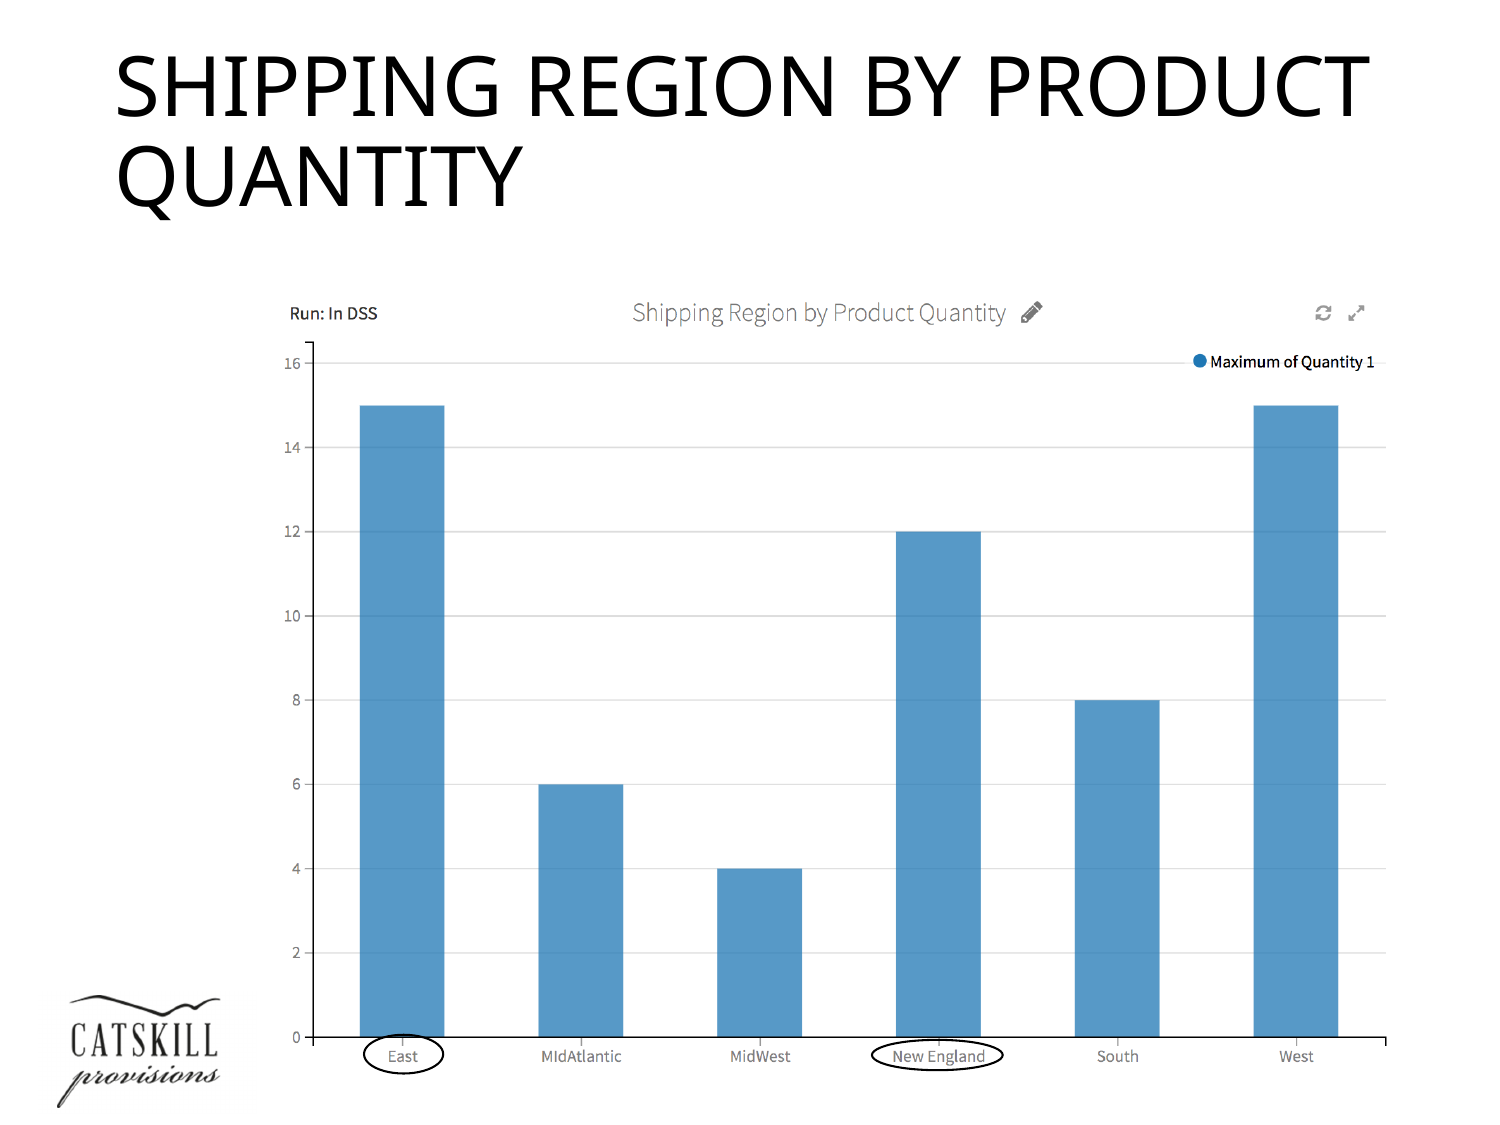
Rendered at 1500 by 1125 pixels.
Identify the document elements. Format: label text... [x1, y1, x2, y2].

picture [265, 291, 1394, 1087]
picture [38, 991, 257, 1114]
title SHIPPING REGION BY PRODUCT QUANTITY [99, 26, 1394, 244]
